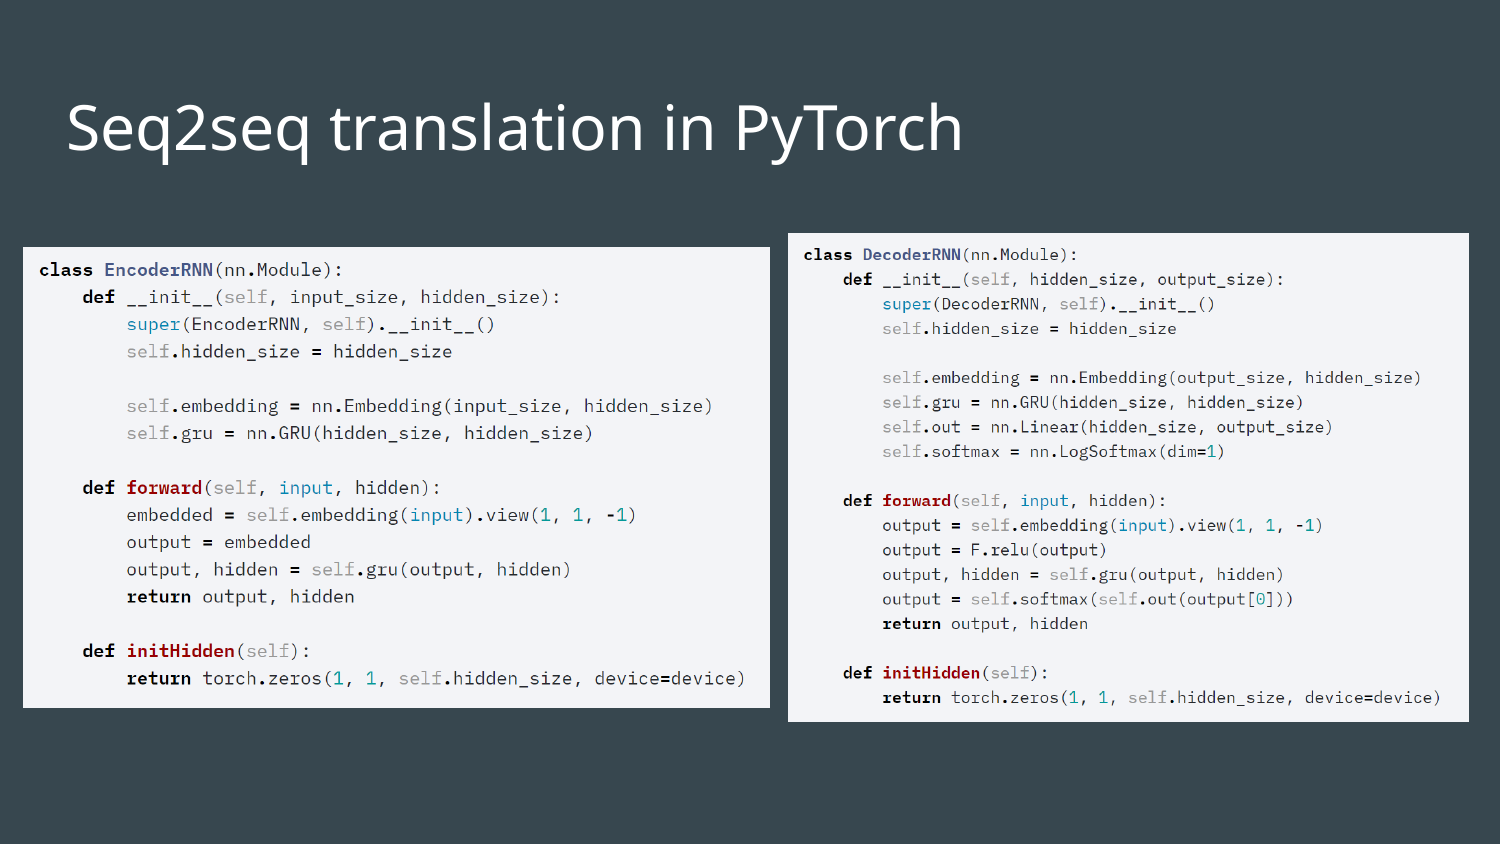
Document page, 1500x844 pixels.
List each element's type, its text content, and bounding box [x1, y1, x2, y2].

picture [787, 233, 1470, 723]
picture [23, 247, 770, 708]
title Seq2seq translation in PyTorch [51, 72, 1449, 167]
